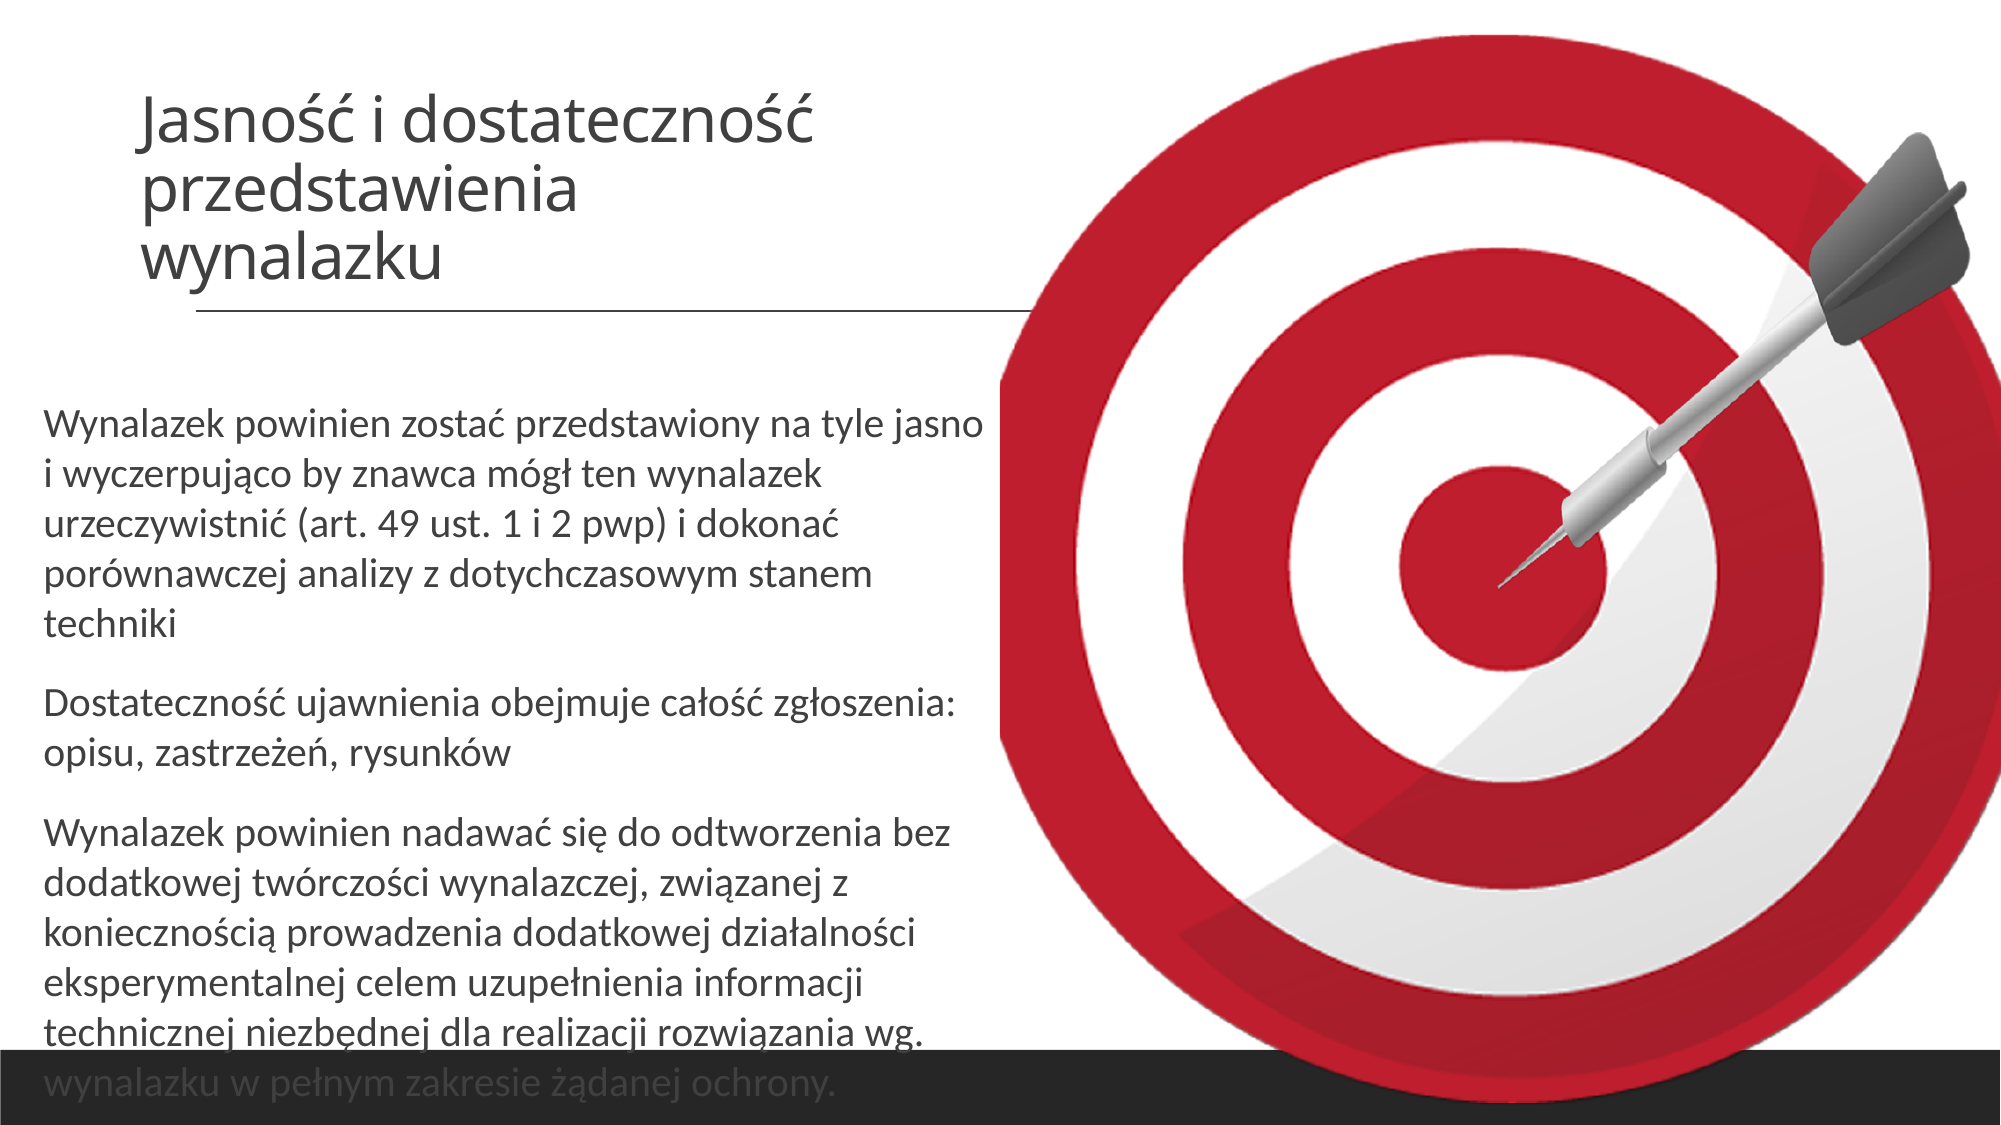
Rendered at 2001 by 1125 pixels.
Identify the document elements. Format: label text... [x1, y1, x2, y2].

list Wynalazek powinien zostać przedstawiony na tyle jasno i wyczerpująco by znawca mógł ten wynalazek urzeczywistnić (art. 49 ust. 1 i 2 pwp) i dokonać porównawczej analizy z dotychczasowym stanem techniki Dostateczność ujawnienia obejmuje całość zgłoszenia: opisu, zastrzeżeń, rysunków Wynalazek powinien nadawać się do odtworzenia bez dodatkowej twórczości wynalazczej, związanej z koniecznością prowadzenia dodatkowej działalności eksperymentalnej celem uzupełnienia informacji technicznej niezbędnej dla realizacji rozwiązania wg. wynalazku w pełnym zakresie żądanej ochrony. [28, 375, 996, 1125]
picture [999, 0, 2001, 1125]
title Jasność i dostateczność przedstawienia wynalazku [124, 57, 888, 324]
